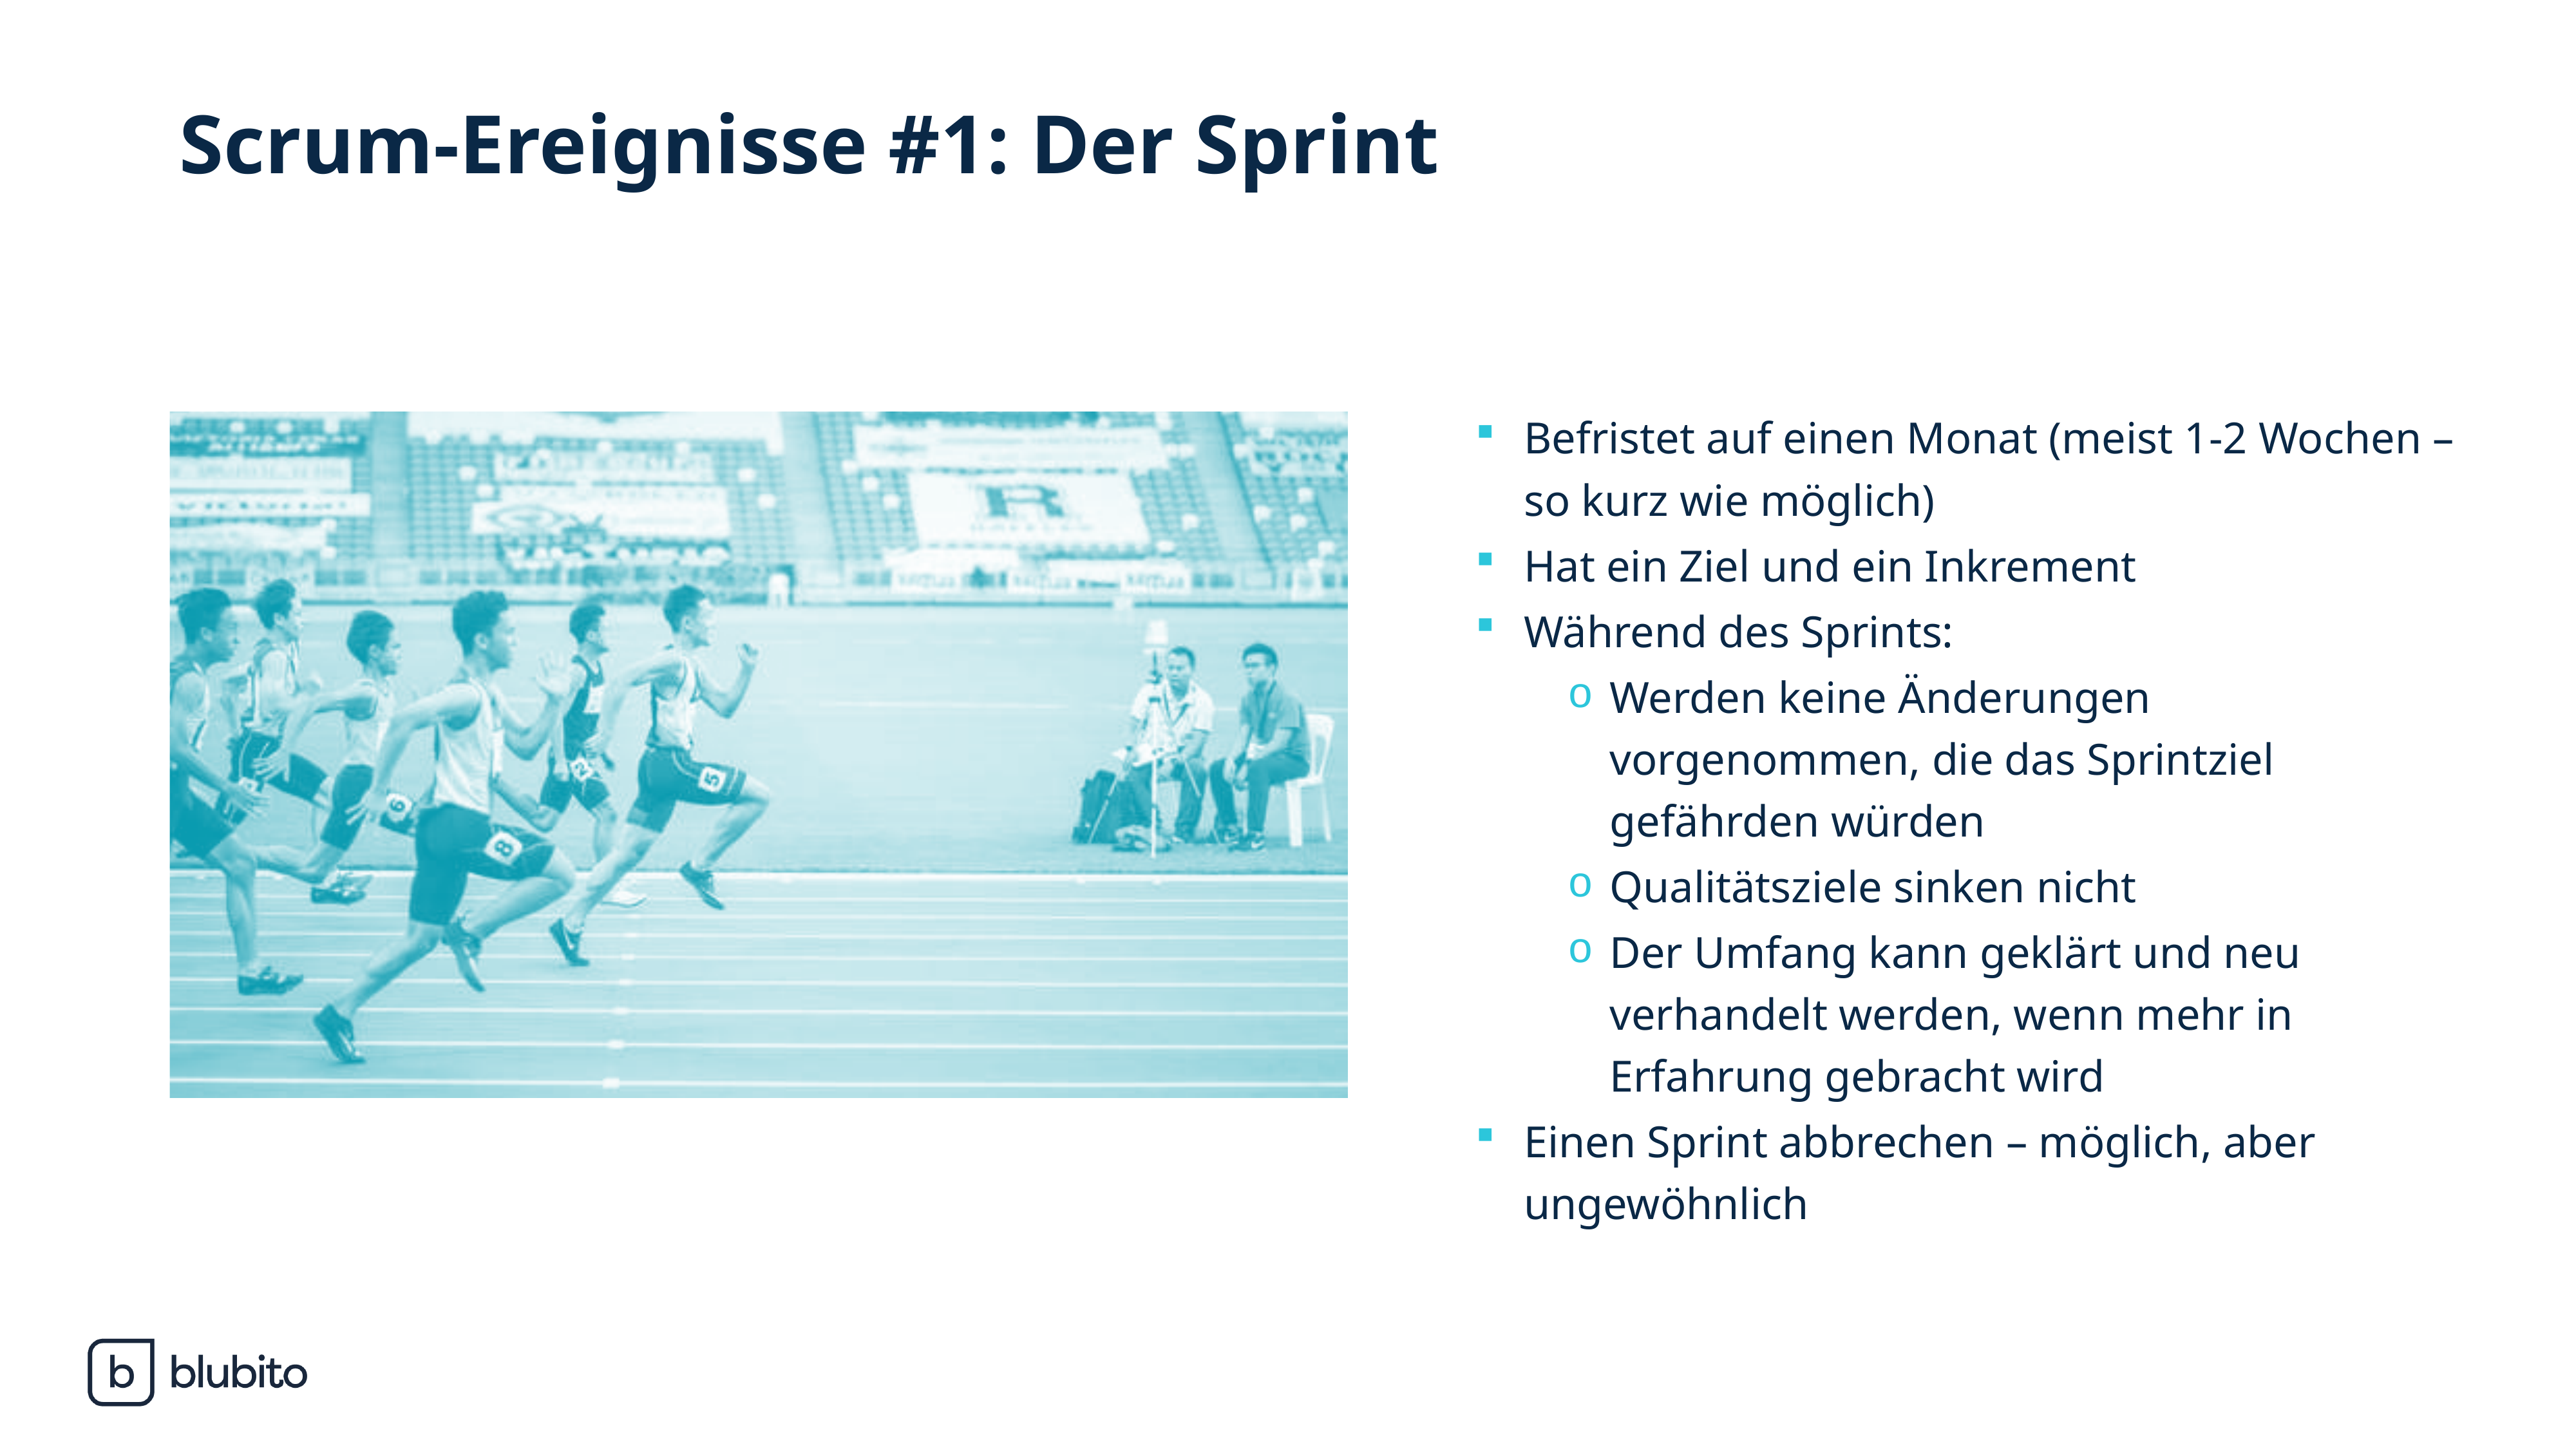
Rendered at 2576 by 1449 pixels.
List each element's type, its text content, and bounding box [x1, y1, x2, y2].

picture [169, 412, 1348, 1098]
list Befristet auf einen Monat (meist 1-2 Wochen – so kurz wie möglich) Hat ein Ziel und ein Inkrement Während des Sprints: Werden keine Änderungen vorgenommen, die das Sprintziel gefährden würden Qualitätsziele sinken nicht Der Umfang kann geklärt und neu verhandelt werden, wenn mehr in Erfahrung gebracht wird Einen Sprint abbrechen – möglich, aber ungewöhnlich [1466, 396, 2480, 1234]
picture [88, 1338, 307, 1406]
list Scrum-Ereignisse #1: Der Sprint [169, 102, 2314, 193]
